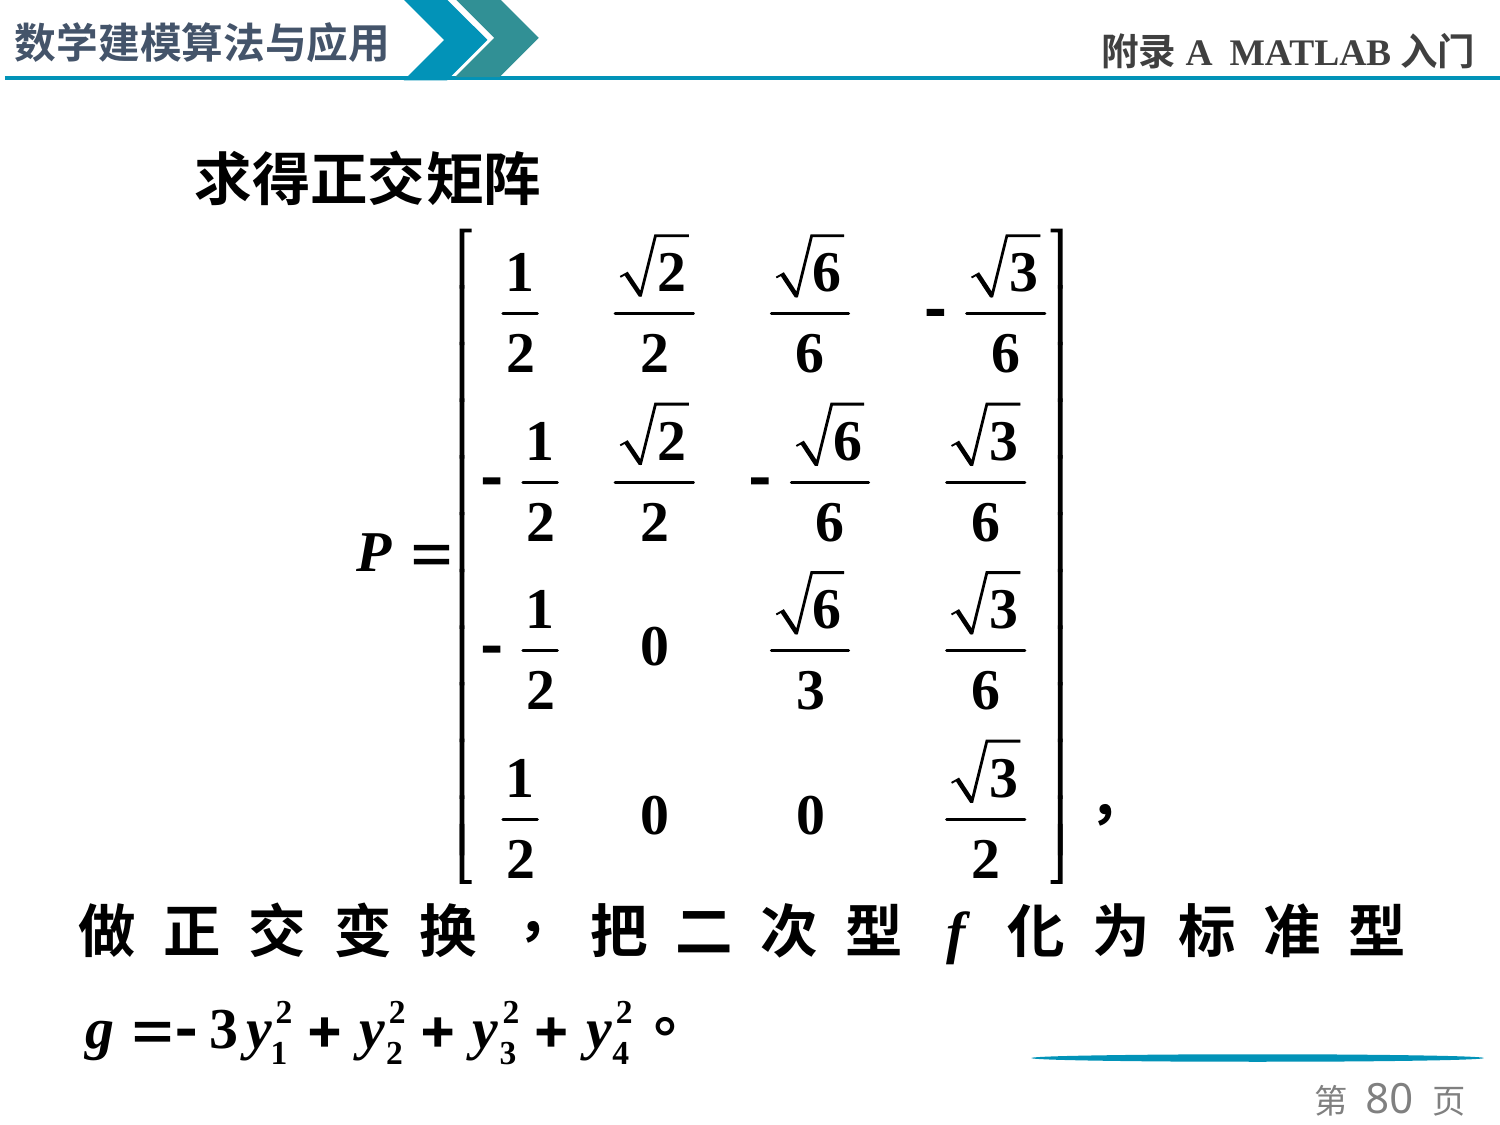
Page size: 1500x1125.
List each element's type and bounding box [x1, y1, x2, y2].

text_box [78, 141, 1405, 1081]
